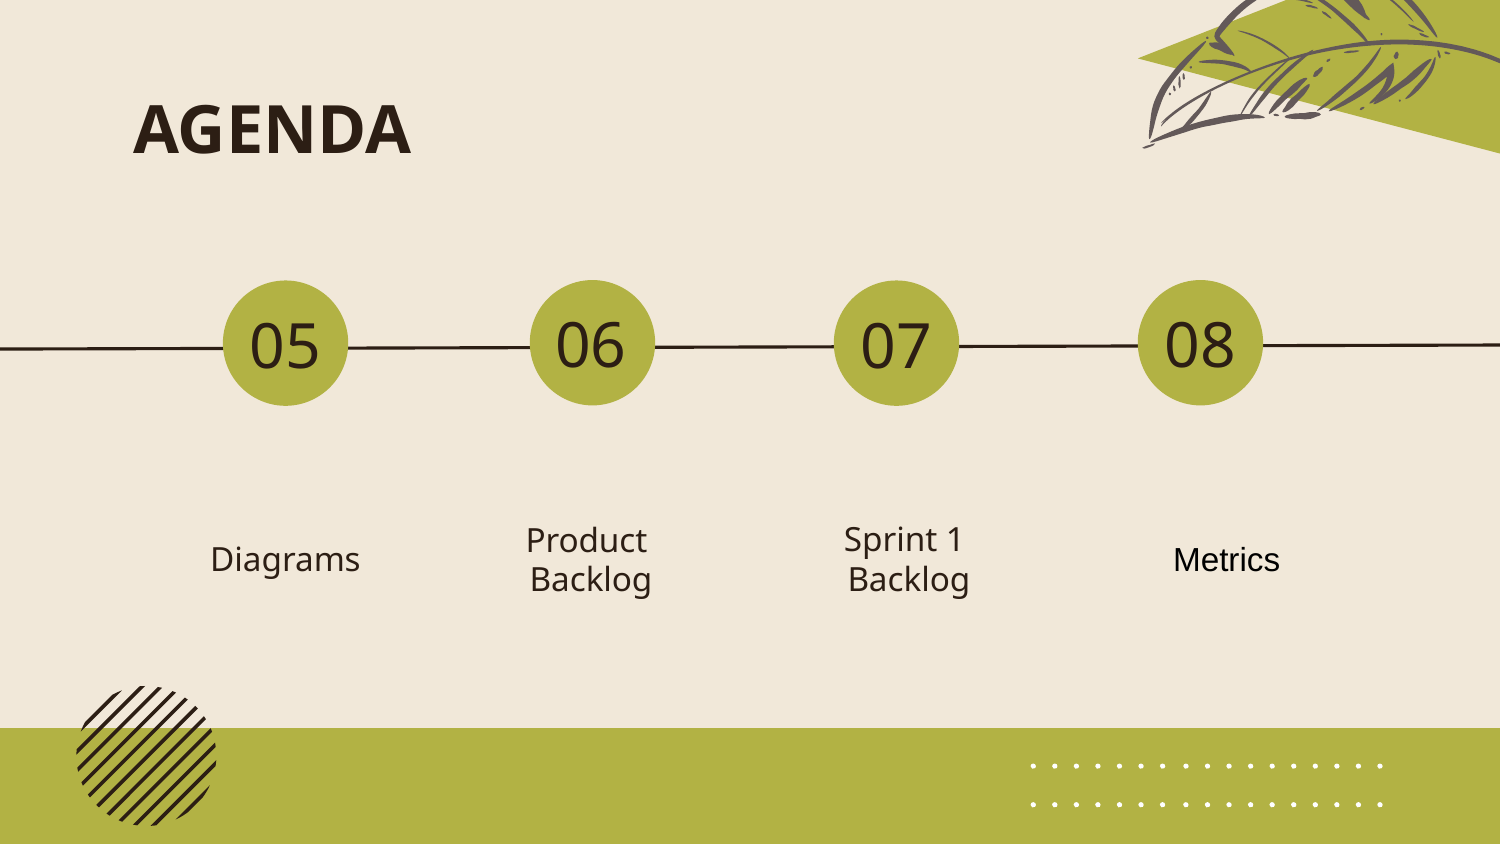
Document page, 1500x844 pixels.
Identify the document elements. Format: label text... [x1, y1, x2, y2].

text_box [1151, 382, 1250, 406]
text_box [543, 280, 641, 303]
text_box [651, 320, 656, 343]
text_box 07 [836, 359, 957, 383]
text_box [543, 382, 642, 406]
text_box 05 [225, 303, 346, 343]
text_box Sprint 1 Backlog [768, 504, 1049, 613]
text_box [848, 383, 945, 406]
text_box Metrics [1086, 504, 1367, 613]
title AGENDA [118, 87, 1382, 167]
text_box 06 [531, 303, 651, 343]
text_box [0, 344, 1500, 350]
text_box 07 [836, 303, 957, 343]
text_box 05 [225, 359, 346, 383]
text_box 06 [531, 359, 651, 382]
text_box [1151, 280, 1249, 303]
text_box [237, 383, 334, 406]
text_box 08 [1140, 359, 1261, 382]
text_box [237, 280, 334, 303]
text_box Product Backlog [450, 504, 731, 614]
text_box Diagrams [145, 504, 426, 613]
text_box 08 [1140, 303, 1261, 343]
text_box [848, 280, 945, 303]
